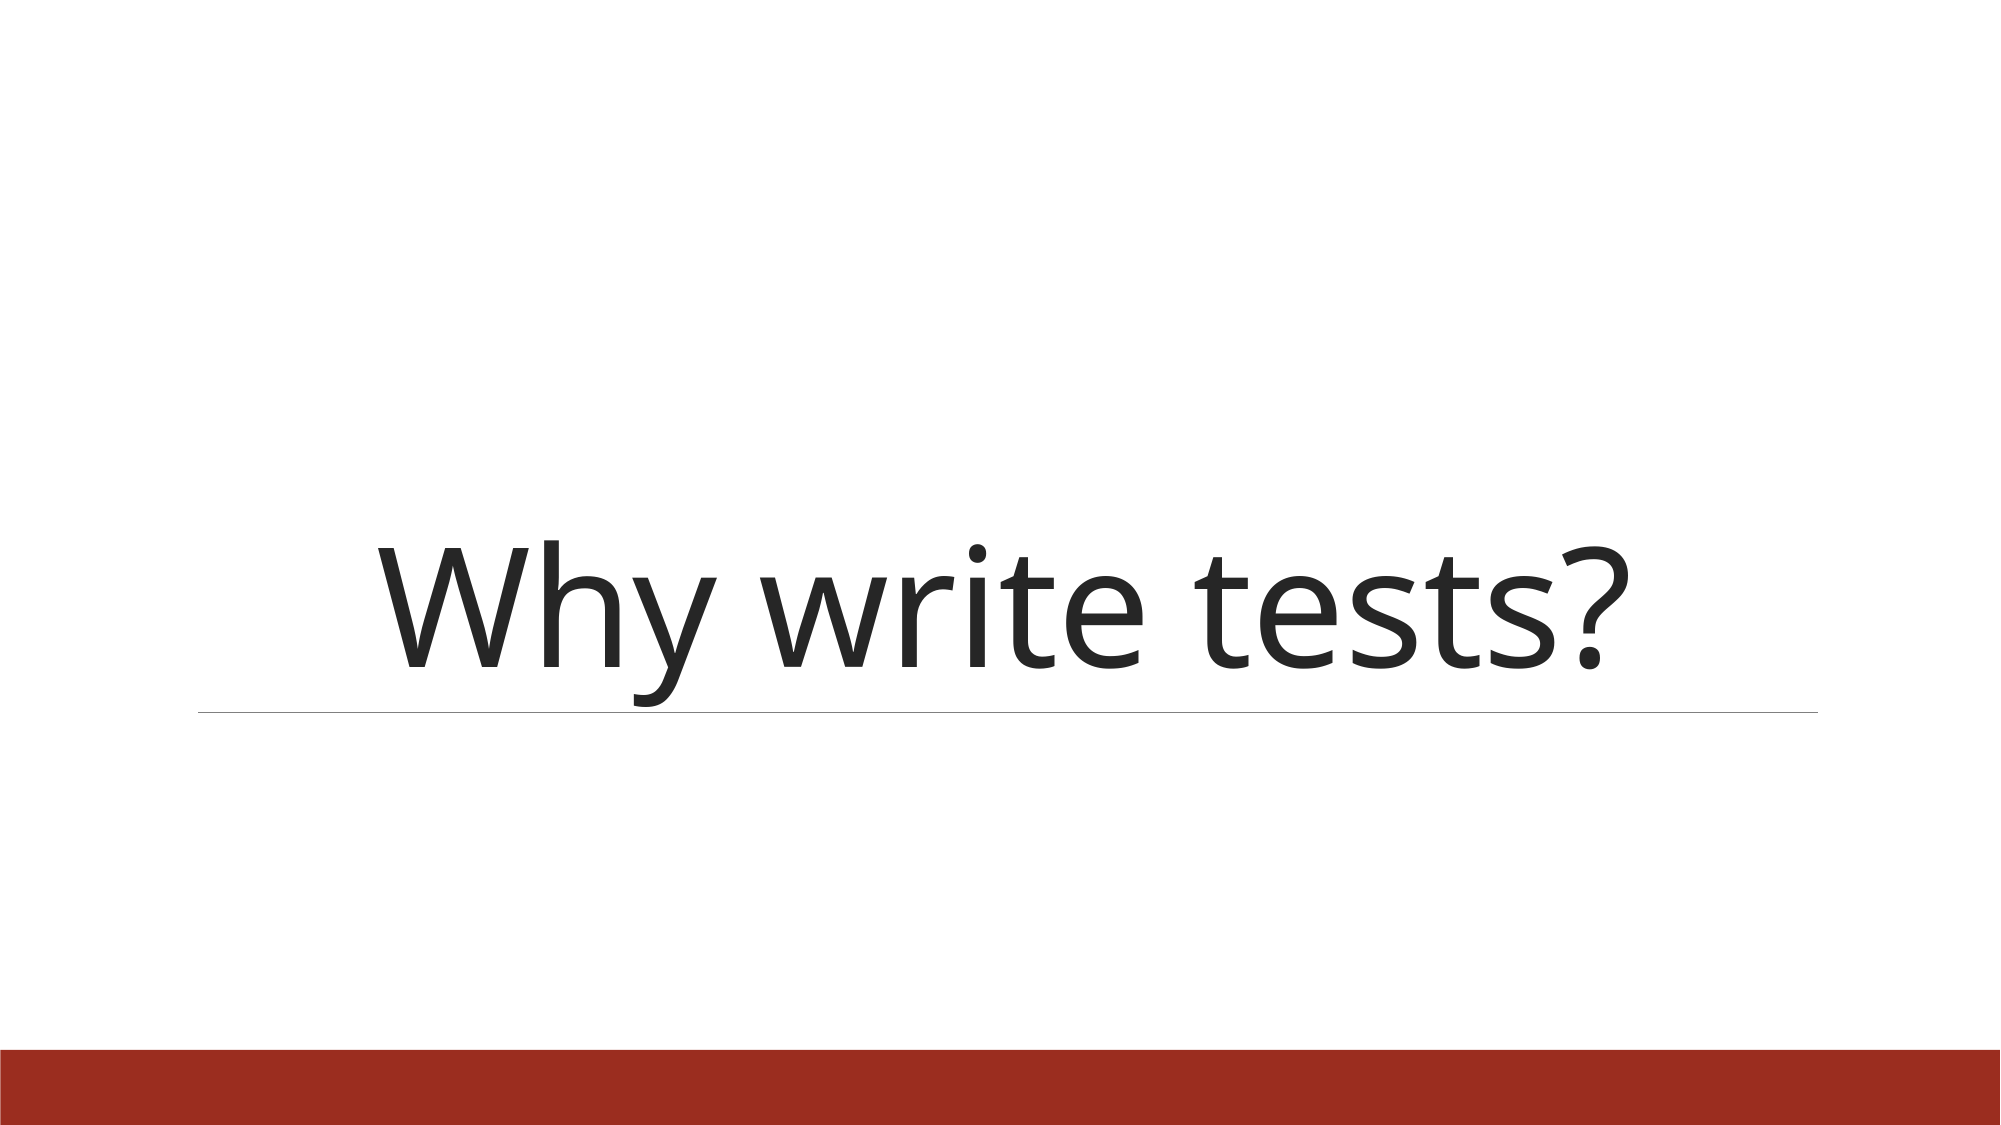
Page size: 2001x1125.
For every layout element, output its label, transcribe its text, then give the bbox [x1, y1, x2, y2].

title Why write tests? [180, 124, 1830, 710]
